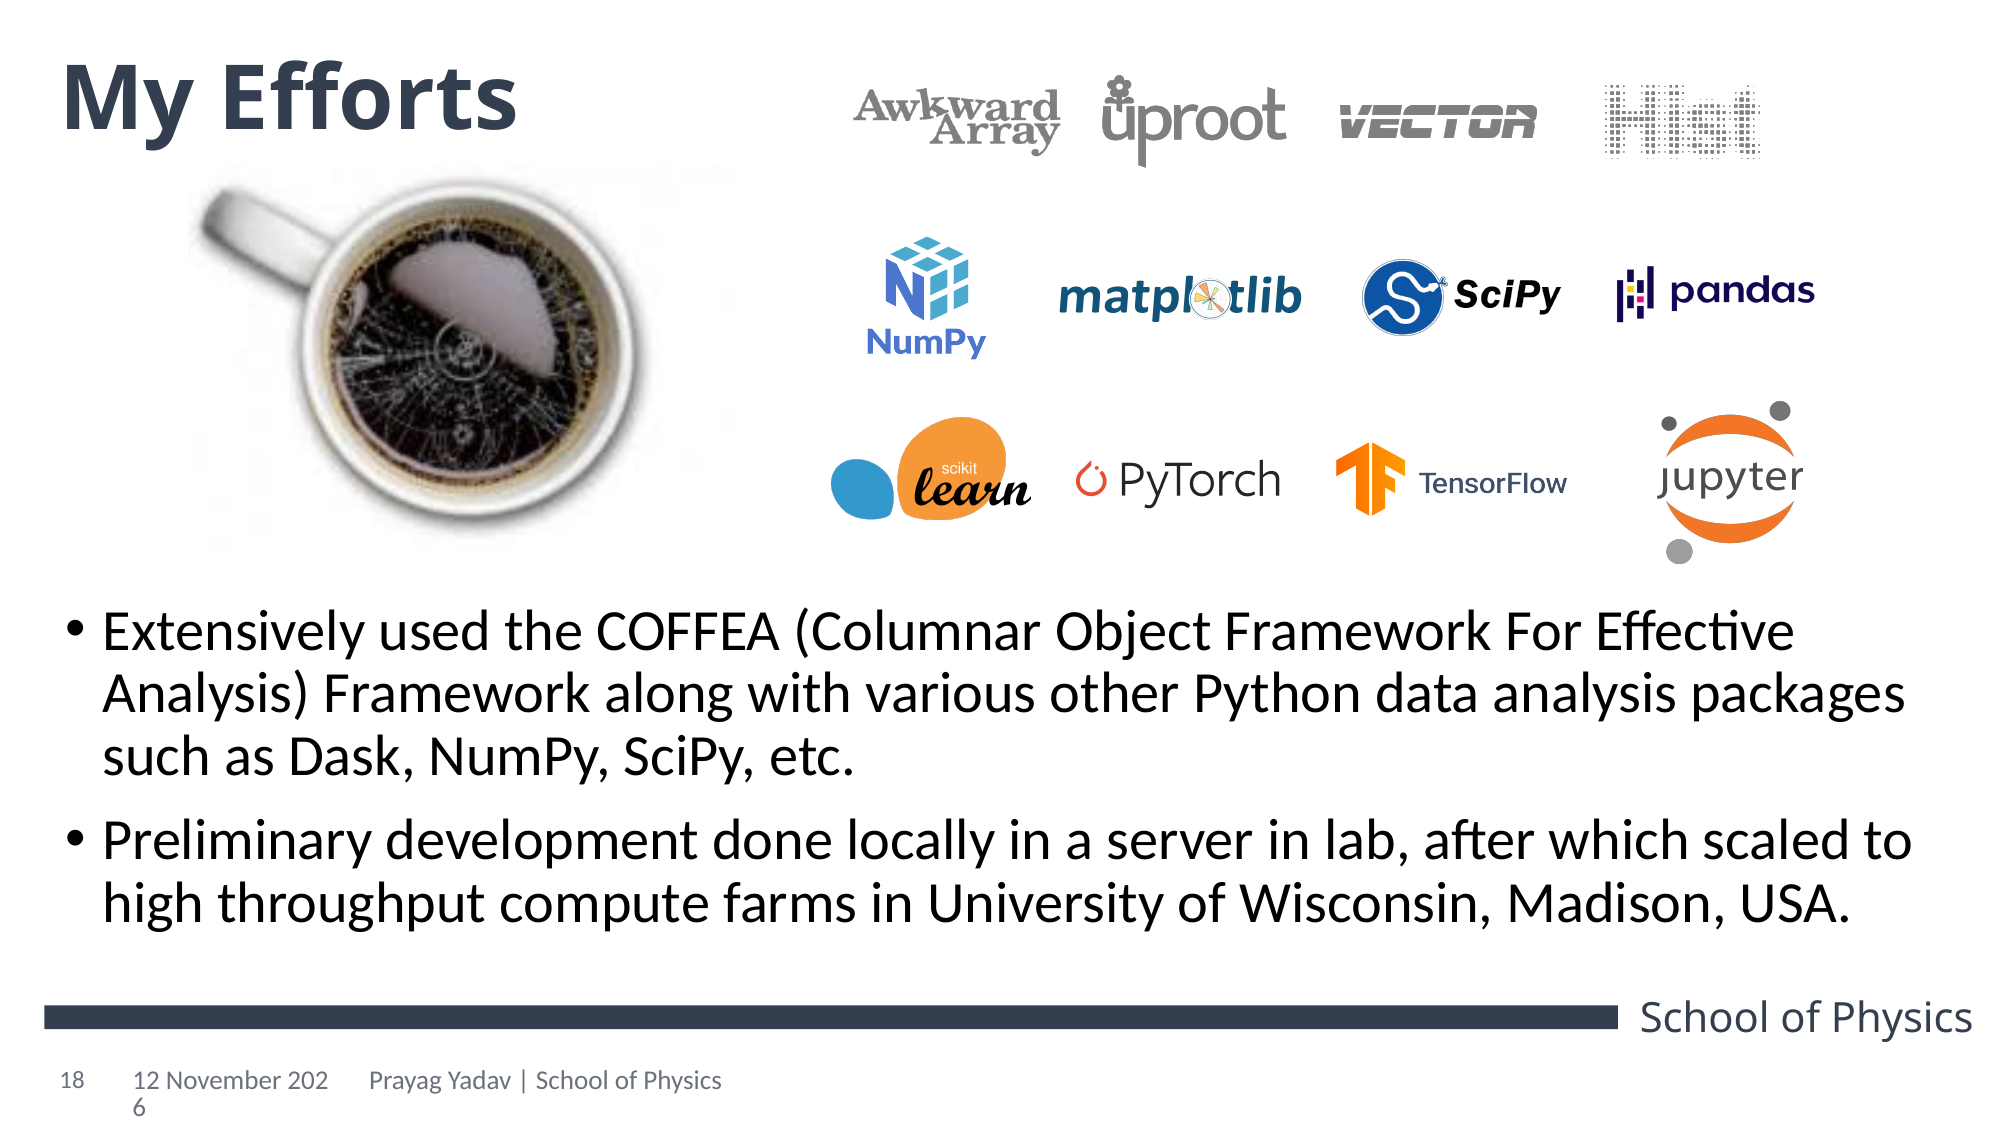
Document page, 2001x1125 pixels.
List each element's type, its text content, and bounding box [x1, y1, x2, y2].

footer Prayag Yadav | School of Physics [354, 1048, 1030, 1109]
list Extensively used the COFFEA (Columnar Object Framework For Effective Analysis) Framework along with various other Python data analysis packages such as Dask, NumPy, SciPy, etc. Preliminary development done locally in a server in lab, after which scaled to high throughput compute farms in University of Wisconsin, Madison, USA. [50, 592, 1950, 1015]
title My Efforts [44, 44, 1859, 158]
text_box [831, 225, 1824, 564]
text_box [851, 75, 1760, 169]
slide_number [117, 1048, 354, 1109]
picture [188, 165, 740, 551]
slide_number 18 [44, 1048, 111, 1109]
